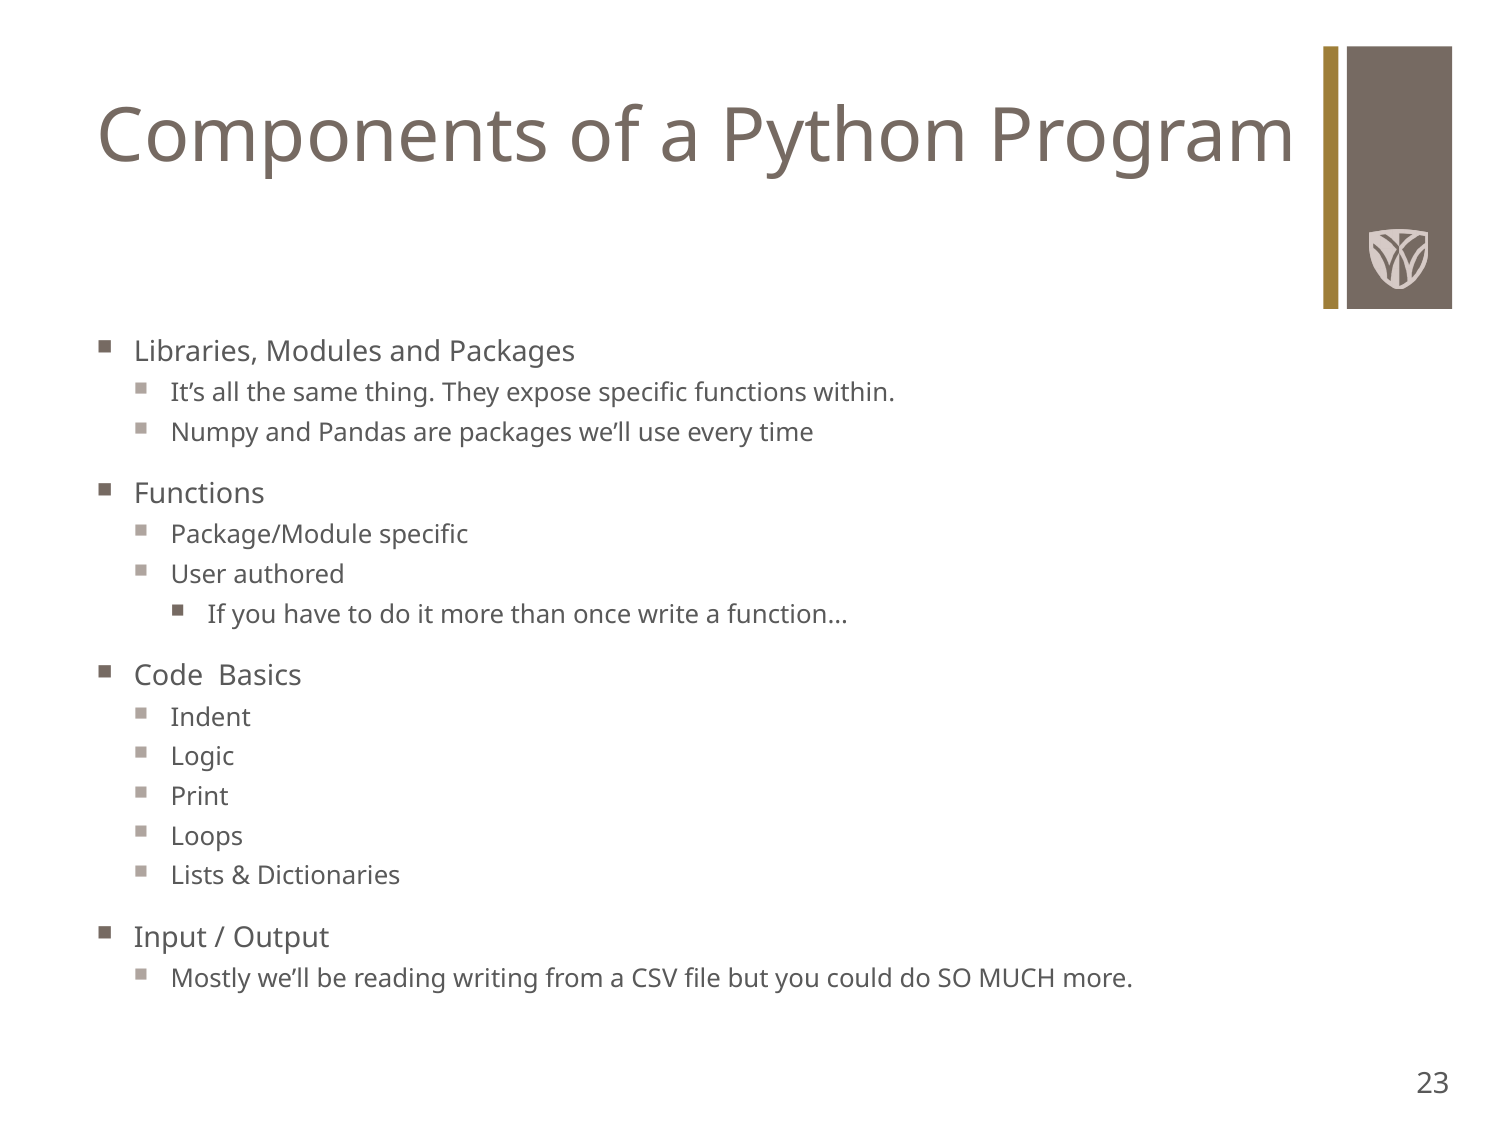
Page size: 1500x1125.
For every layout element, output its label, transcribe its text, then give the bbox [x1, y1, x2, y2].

slide_number 23 [1373, 1054, 1465, 1115]
title Components of a Python Program [81, 79, 1322, 263]
list Libraries, Modules and Packages It’s all the same thing. They expose specific functions within. Numpy and Pandas are packages we’ll use every time Functions Package/Module specific User authored If you have to do it more than once write a function… Code Basics Indent Logic Print Loops Lists & Dictionaries Input / Output Mostly we’ll be reading writing from a CSV file but you could do SO MUCH more. [81, 324, 1322, 1005]
